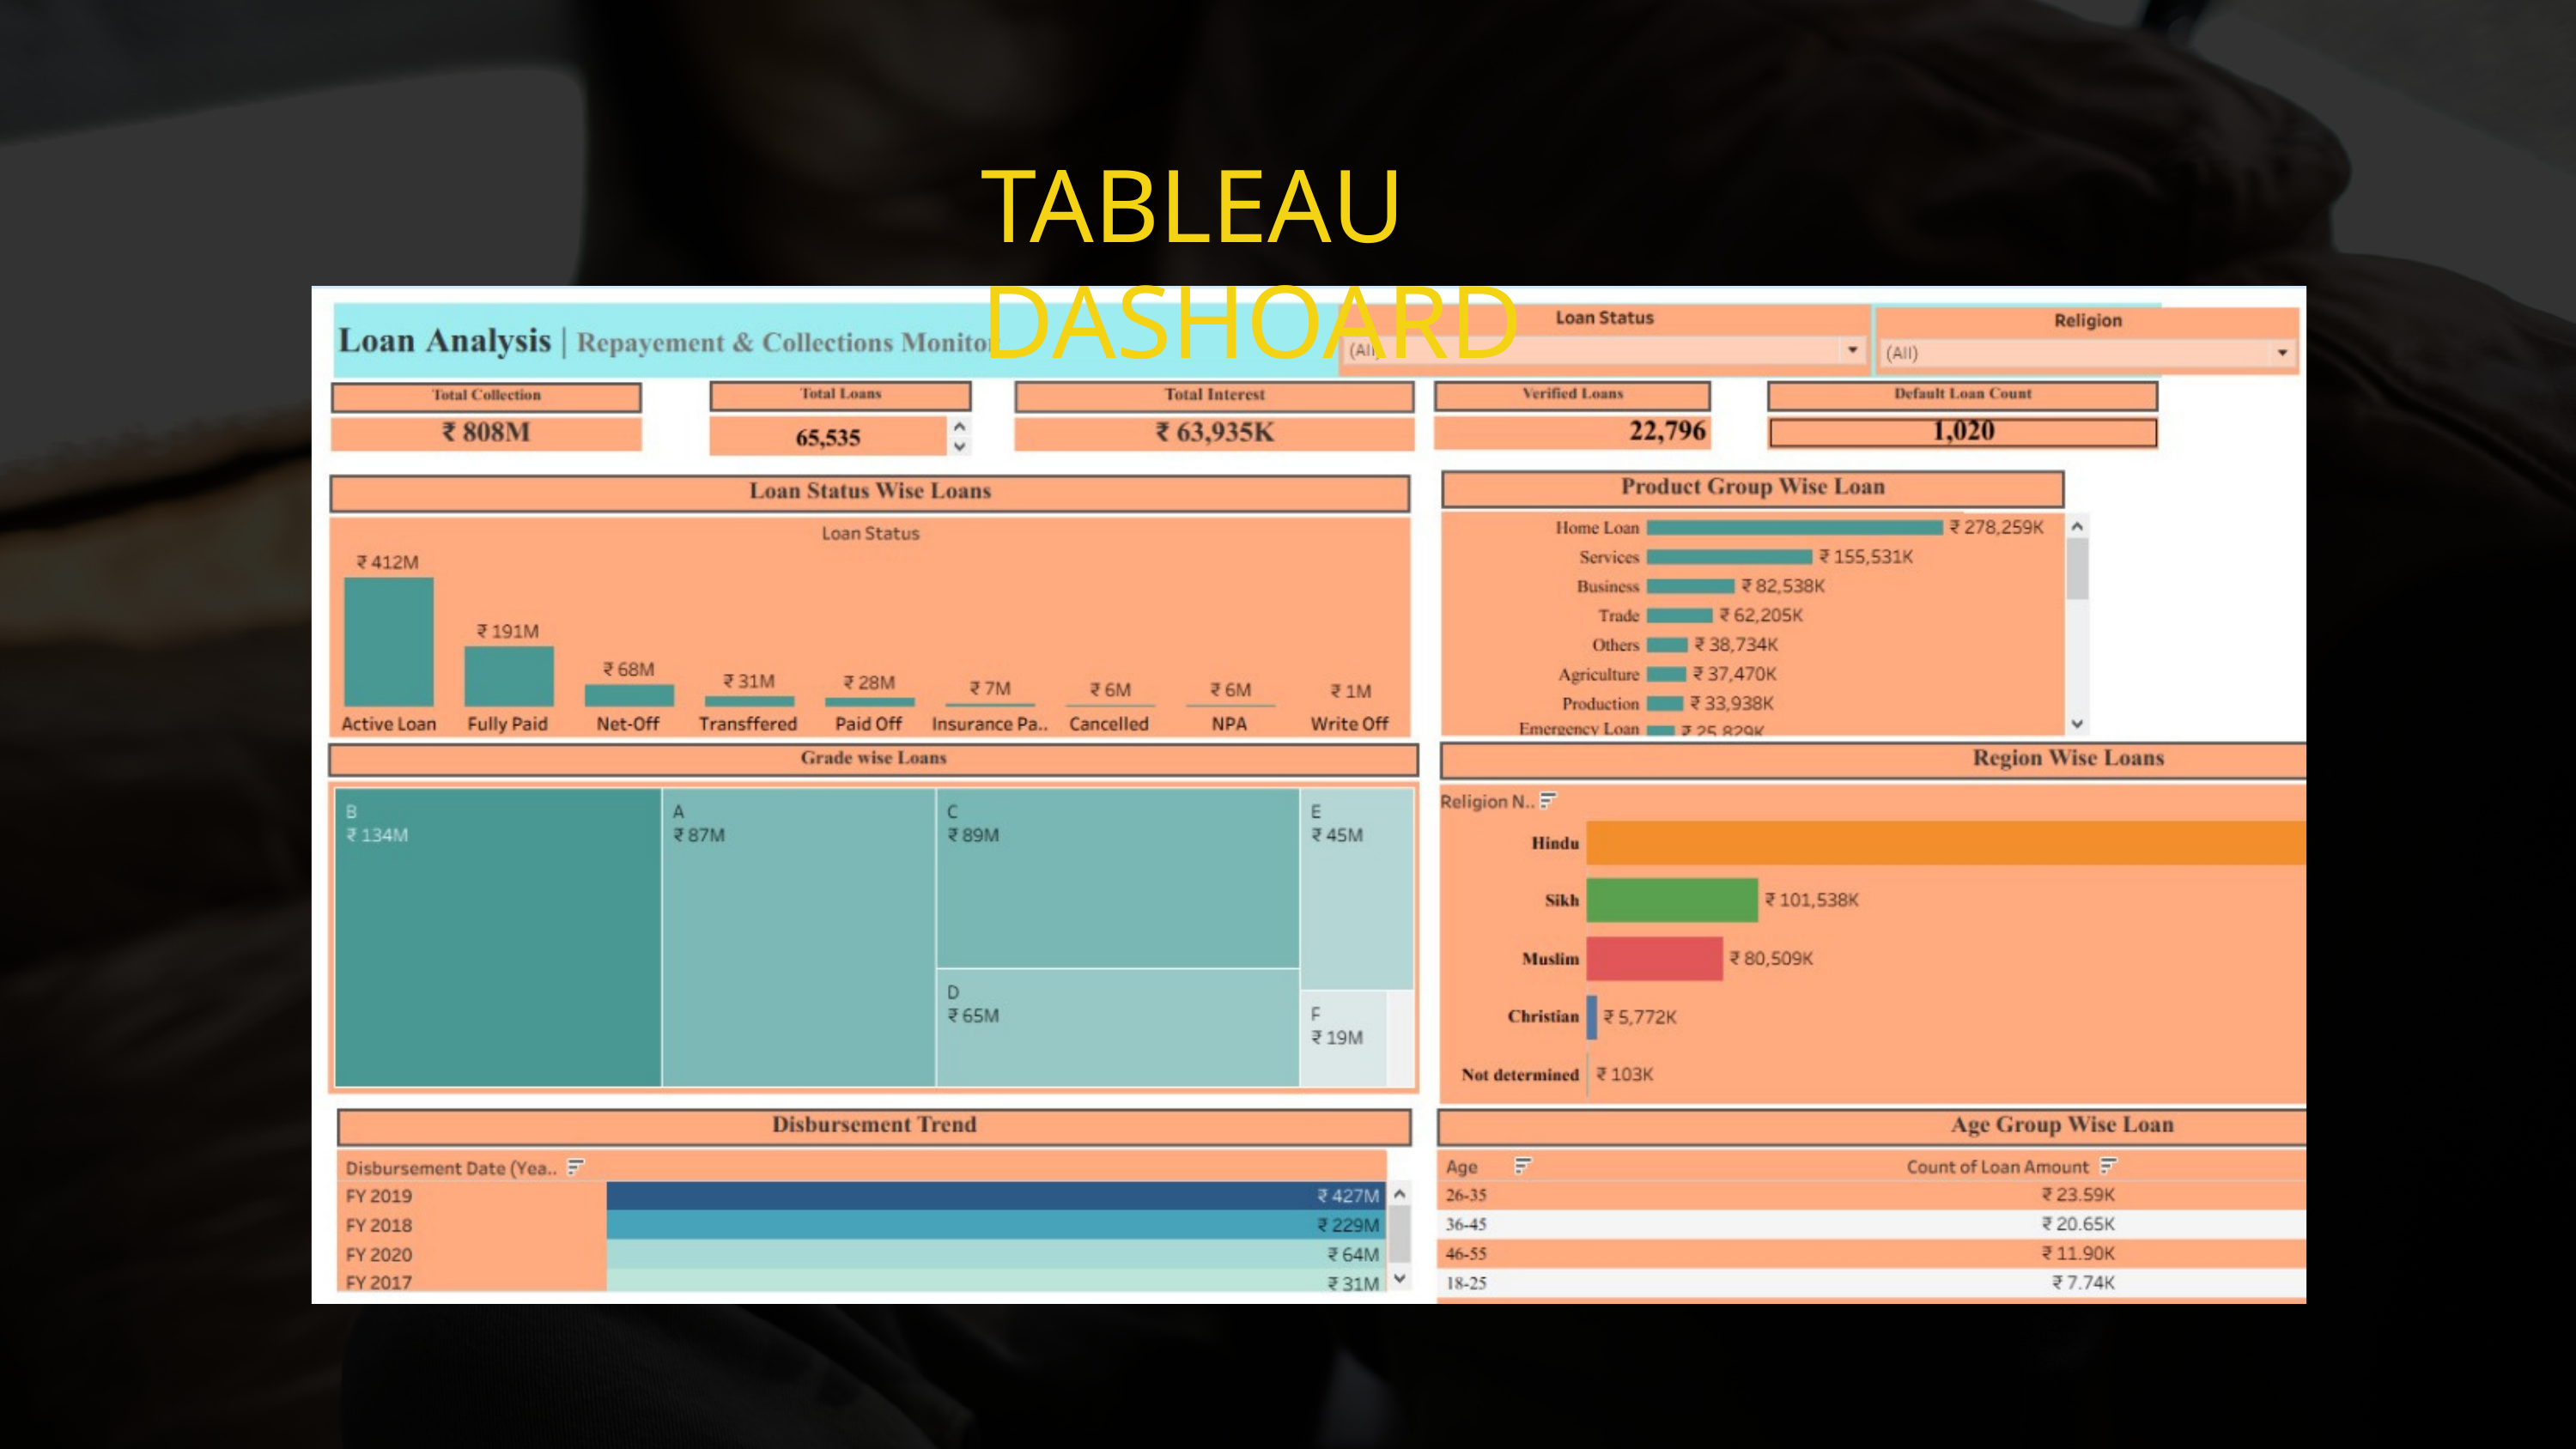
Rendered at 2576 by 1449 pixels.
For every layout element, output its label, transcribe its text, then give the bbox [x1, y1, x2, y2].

text_box [0, 0, 2576, 1449]
text_box [311, 286, 2307, 1304]
text_box TABLEAU DASHOARD [981, 147, 1553, 379]
